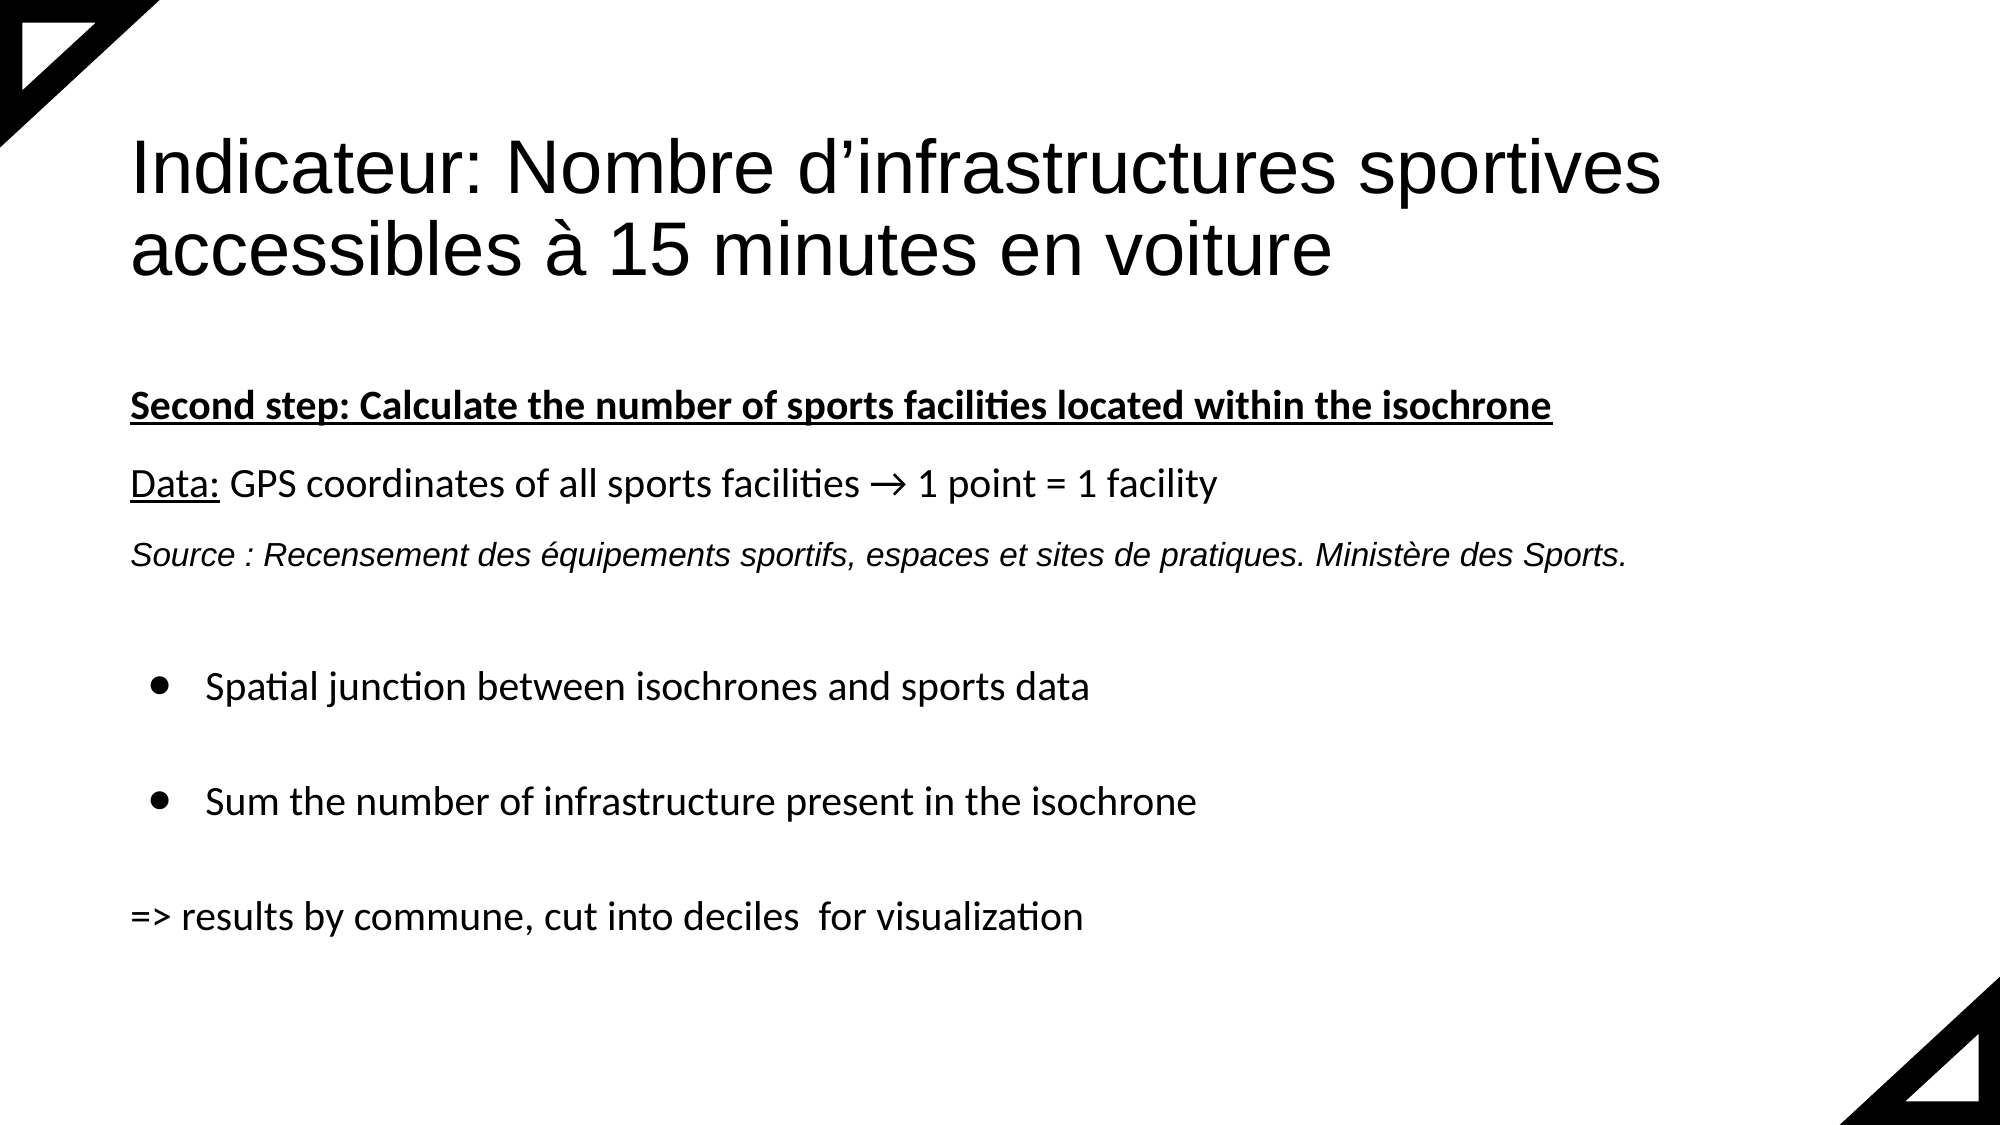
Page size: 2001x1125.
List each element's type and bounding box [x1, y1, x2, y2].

text_box [0, 0, 2000, 1125]
